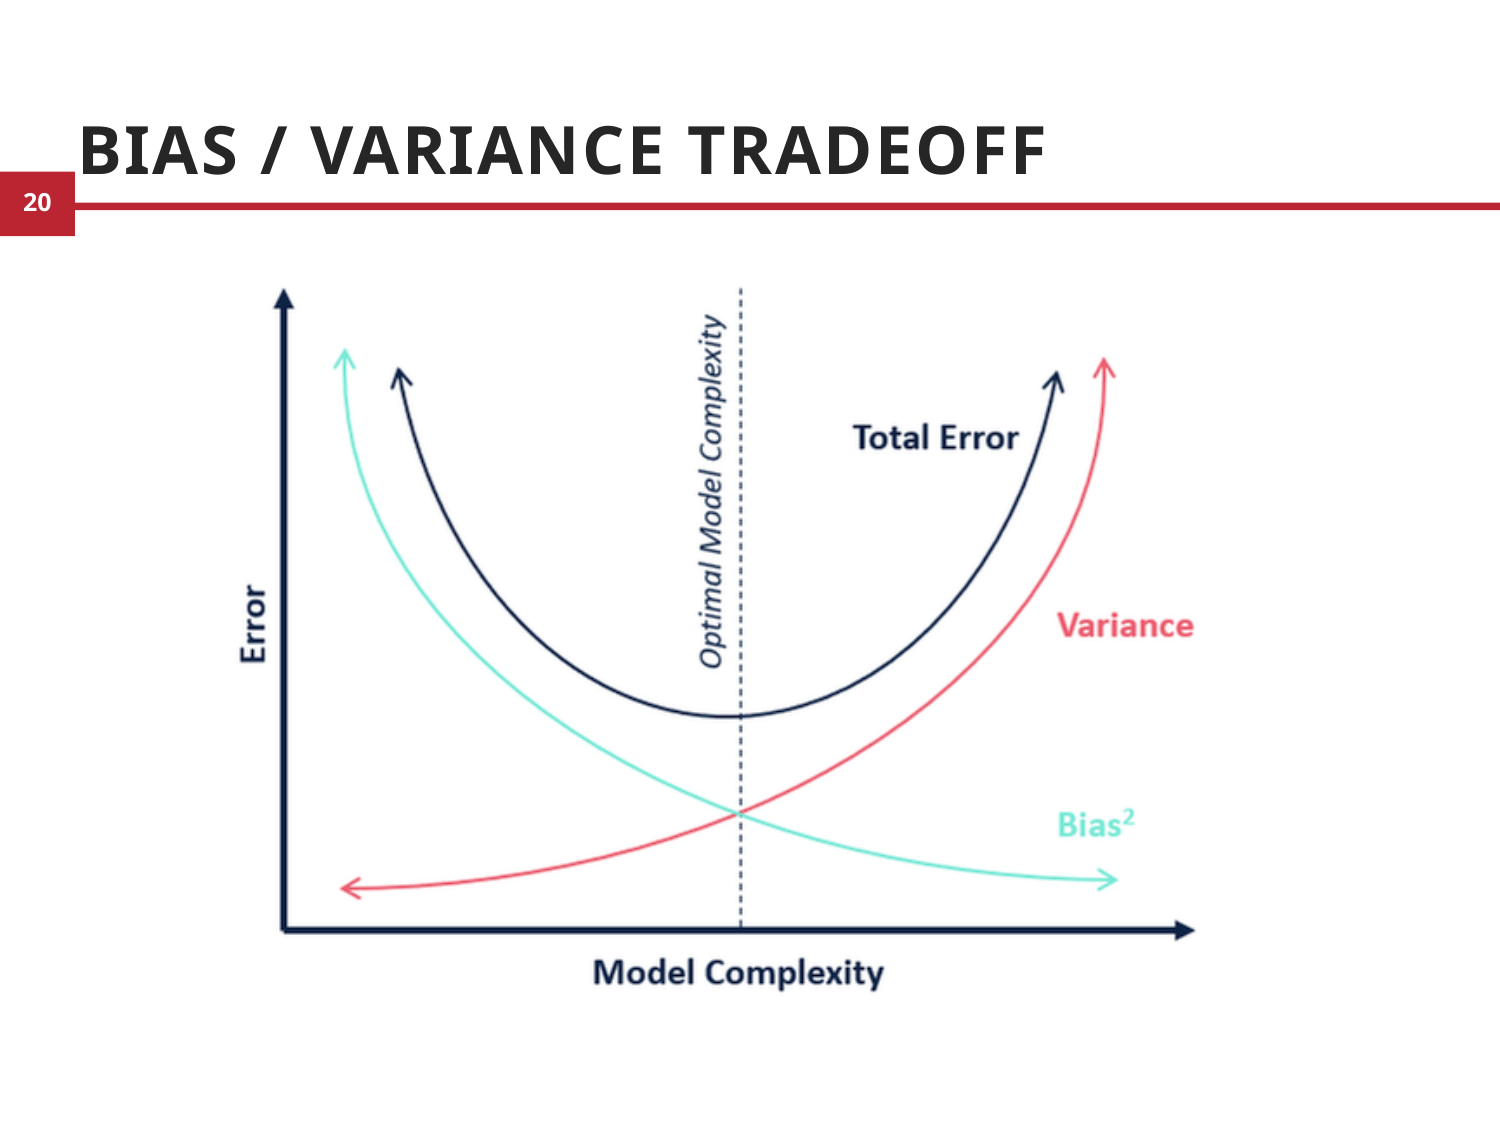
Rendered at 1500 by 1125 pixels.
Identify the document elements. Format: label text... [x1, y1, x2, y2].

title Bias / Variance Tradeoff [75, 0, 1425, 188]
picture [199, 249, 1266, 1042]
